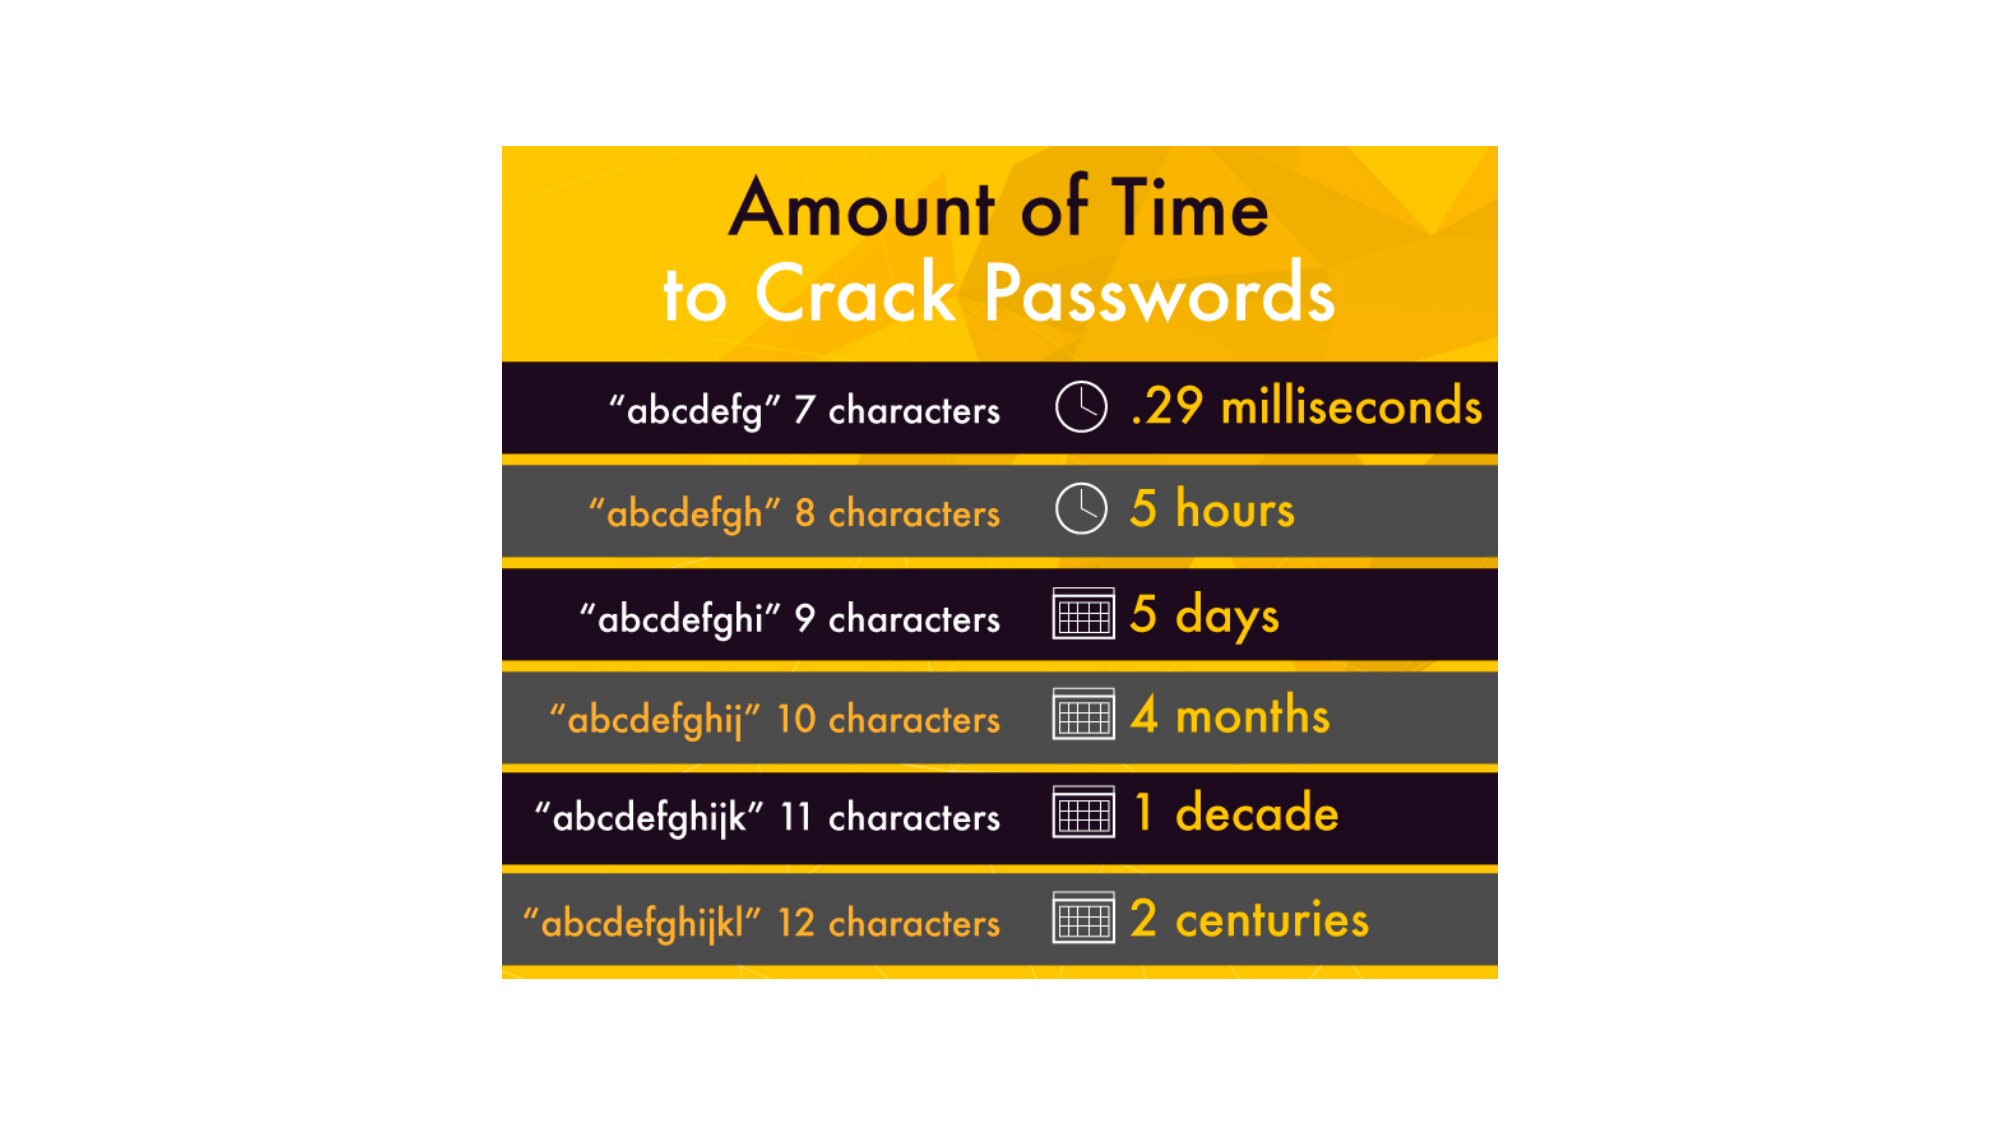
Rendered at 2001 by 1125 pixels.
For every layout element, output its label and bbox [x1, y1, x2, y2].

picture [502, 146, 1498, 979]
